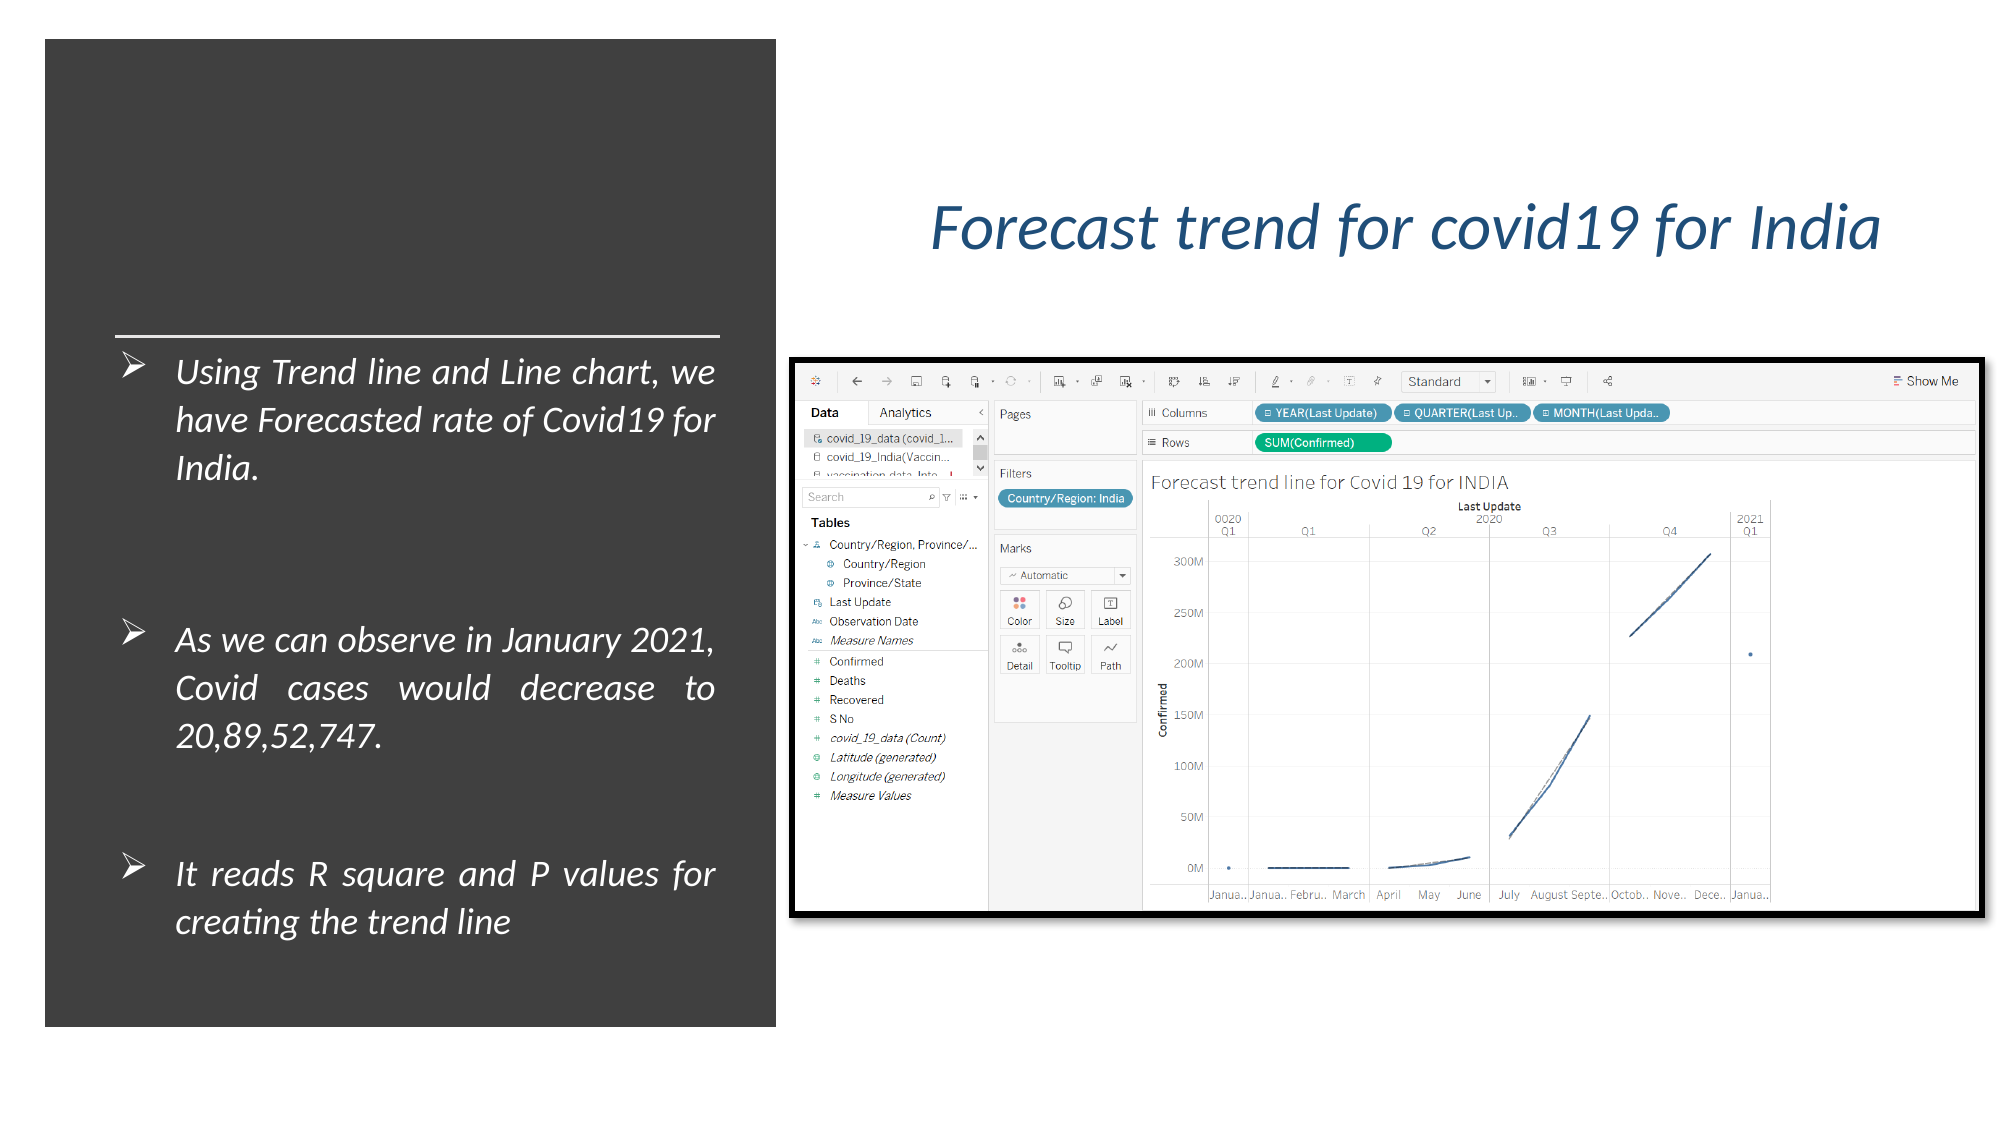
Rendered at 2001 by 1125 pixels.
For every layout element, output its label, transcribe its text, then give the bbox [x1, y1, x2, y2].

picture [794, 363, 1980, 912]
list Using Trend line and Line chart, we have Forecasted rate of Covid19 for India. As we can observe in January 2021, Covid cases would decrease to 20,89,52,747. It reads R square and P values for creating the trend line [104, 336, 732, 956]
text_box [54, 49, 767, 1018]
text_box Forecast trend for covid19 for India [915, 169, 1916, 356]
